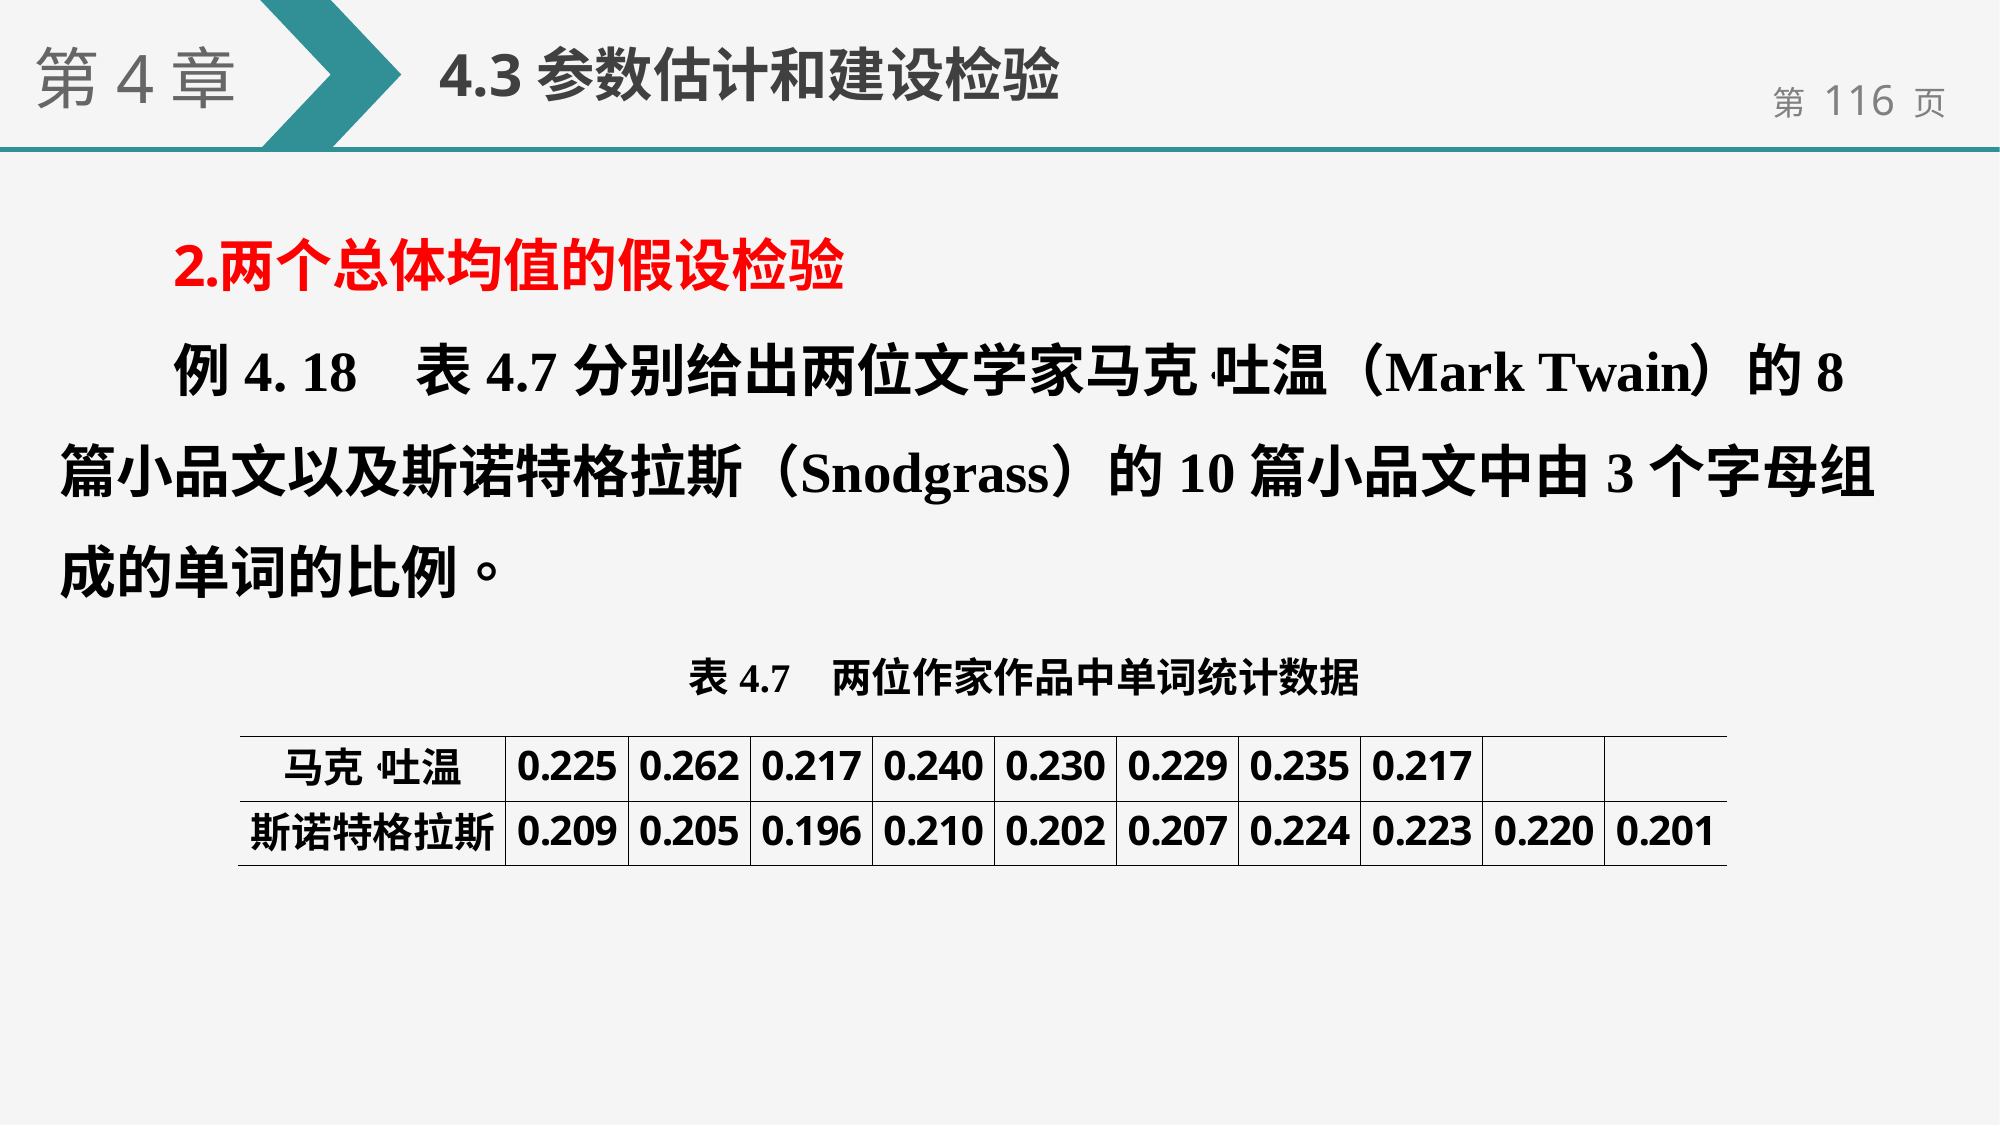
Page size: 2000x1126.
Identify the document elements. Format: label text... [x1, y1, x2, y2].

text_box 第4章 [19, 29, 253, 125]
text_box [59, 218, 1904, 898]
text_box [258, 0, 403, 148]
text_box 4.3参数估计和建设检验 [424, 31, 1366, 116]
